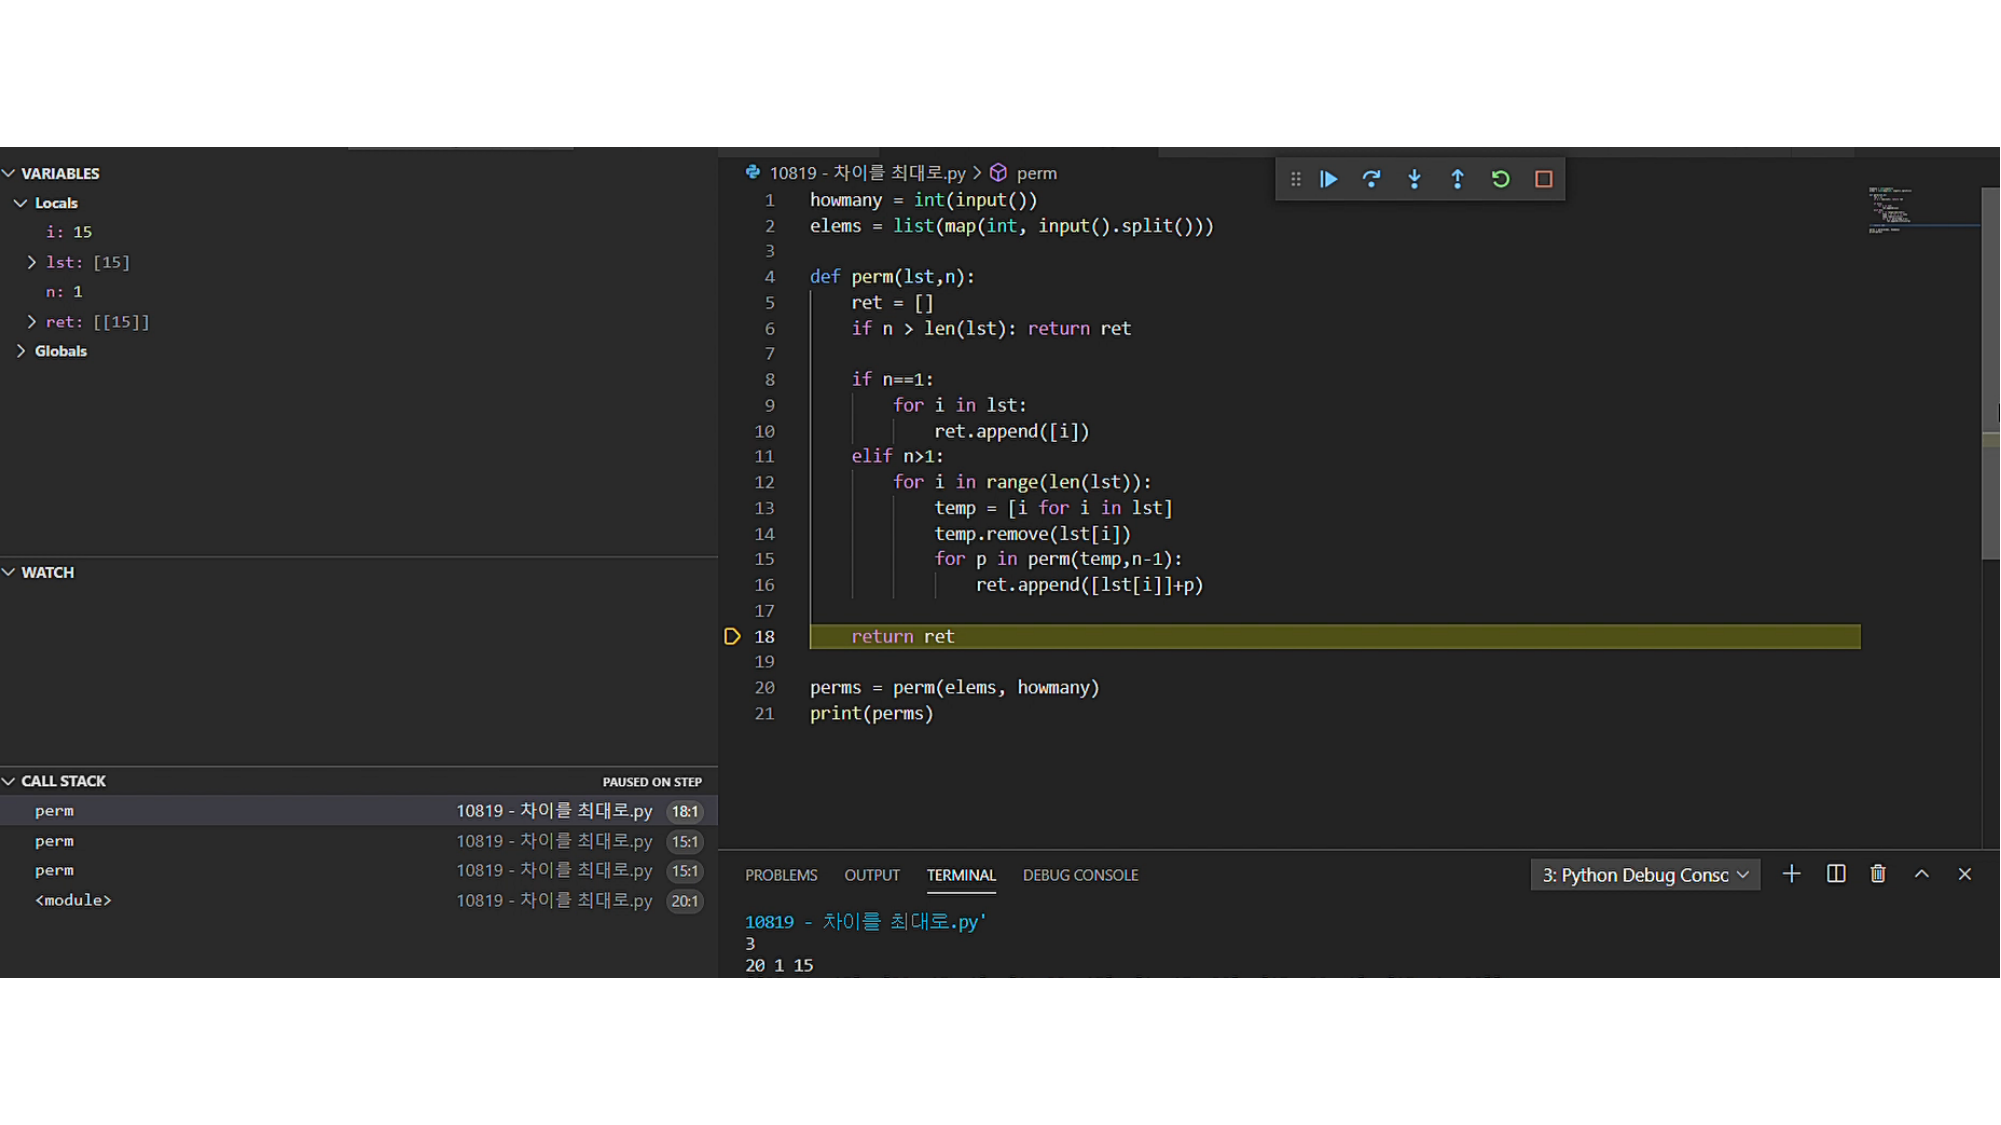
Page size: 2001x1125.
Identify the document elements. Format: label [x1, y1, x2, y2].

picture [0, 147, 2000, 978]
